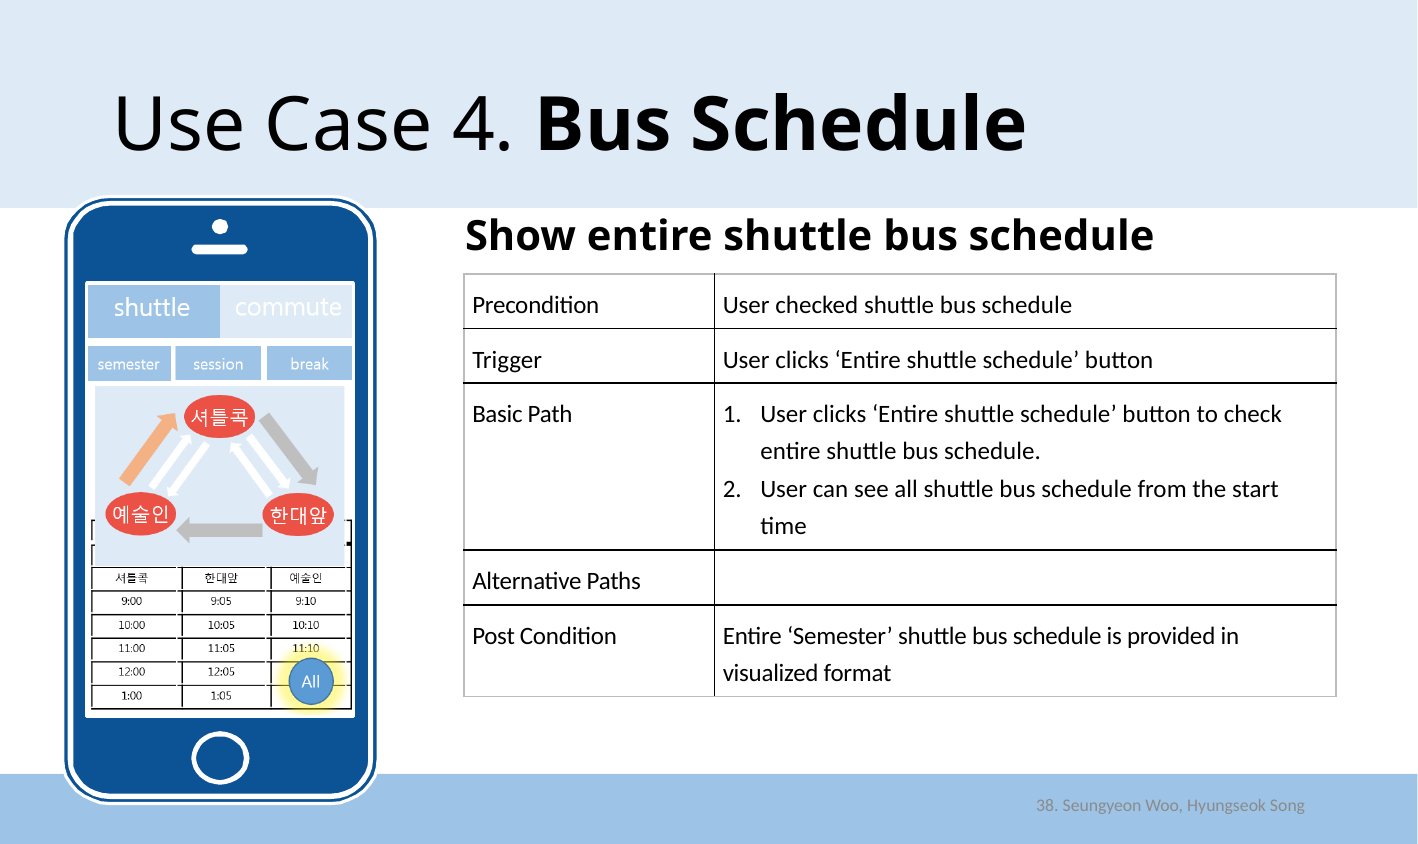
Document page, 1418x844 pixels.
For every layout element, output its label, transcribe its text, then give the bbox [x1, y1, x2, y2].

table_header Precondition [465, 275, 714, 328]
table_cell Entire ‘Semester’ shuttle bus schedule is provided in visualized format [715, 606, 1335, 696]
table_cell User clicks ‘Entire shuttle schedule’ button [715, 329, 1335, 382]
table_cell Post Condition [465, 606, 714, 696]
text_box [62, 196, 379, 804]
table_cell Basic Path [465, 384, 714, 549]
title Use Case 4. Bus Schedule [97, 44, 1320, 208]
table_cell User clicks ‘Entire shuttle schedule’ button to check entire shuttle bus schedule. User can see all shuttle bus schedule from the start time [715, 384, 1335, 549]
picture [83, 275, 359, 730]
table_header User checked shuttle bus schedule [715, 275, 1335, 328]
slide_number 38. Seungyeon Woo, Hyungseok Song [1001, 782, 1320, 827]
text_box Show entire shuttle bus schedule [450, 199, 1418, 276]
table_cell Alternative Paths [465, 551, 714, 604]
table_cell [715, 551, 1335, 604]
table_cell Trigger [465, 329, 714, 382]
